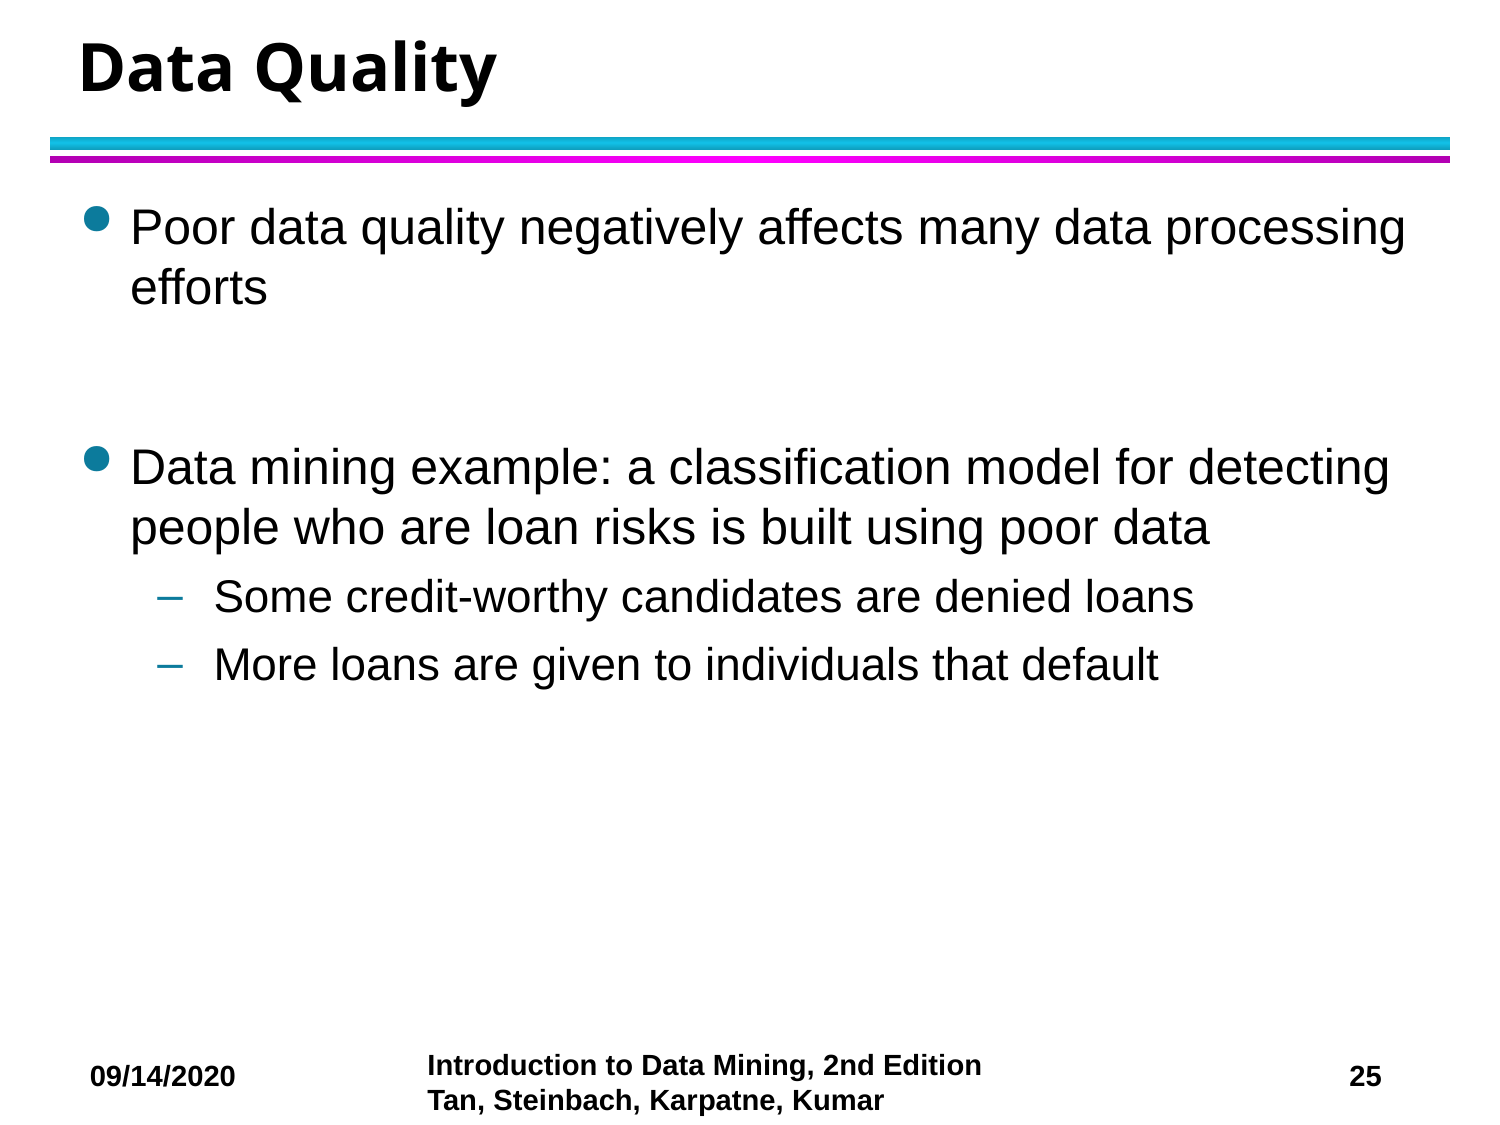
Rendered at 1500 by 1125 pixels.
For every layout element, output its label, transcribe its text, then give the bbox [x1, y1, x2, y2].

list Poor data quality negatively affects many data processing efforts Data mining example: a classification model for detecting people who are loan risks is built using poor data Some credit-worthy candidates are denied loans More loans are given to individuals that default [67, 187, 1432, 1038]
title Data Quality [62, 24, 1421, 113]
